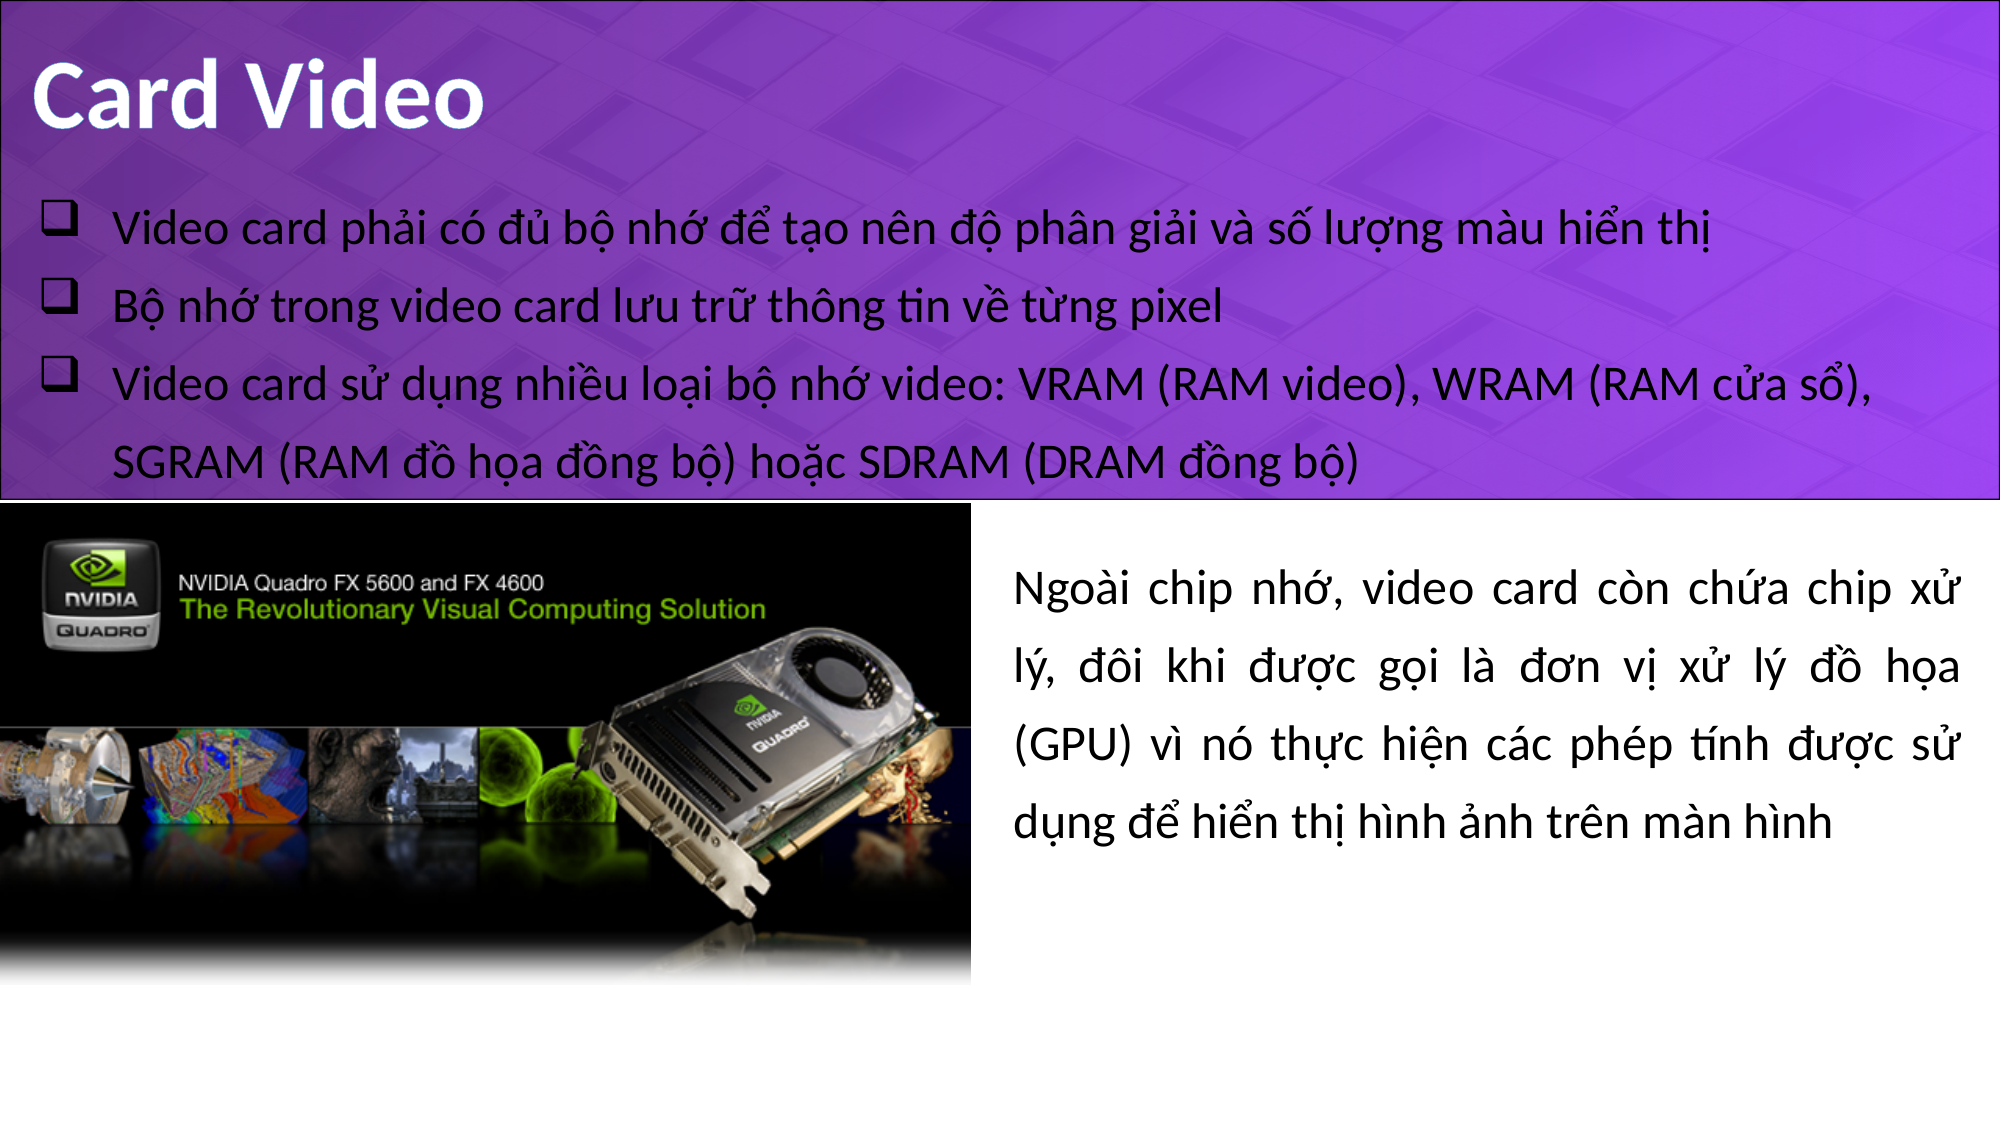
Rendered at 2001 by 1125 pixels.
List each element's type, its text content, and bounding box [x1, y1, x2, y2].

text_box Card Video [17, 20, 1865, 156]
text_box Video card phải có đủ bộ nhớ để tạo nên độ phân giải và số lượng màu hiển thị Bộ nhớ trong video card lưu trữ thông tin về từng pixel Video card sử dụng nhiều loại bộ nhớ video: VRAM (RAM video), WRAM (RAM cửa sổ), SGRAM (RAM đồ họa đồng bộ) hoặc SDRAM (DRAM đồng bộ) [22, 169, 1977, 496]
text_box [0, 0, 2000, 501]
picture [0, 503, 971, 985]
text_box Ngoài chip nhớ, video card còn chứa chip xử lý, đôi khi được gọi là đơn vị xử lý đồ họa (GPU) vì nó thực hiện các phép tính được sử dụng để hiển thị hình ảnh trên màn hình [999, 529, 1977, 856]
